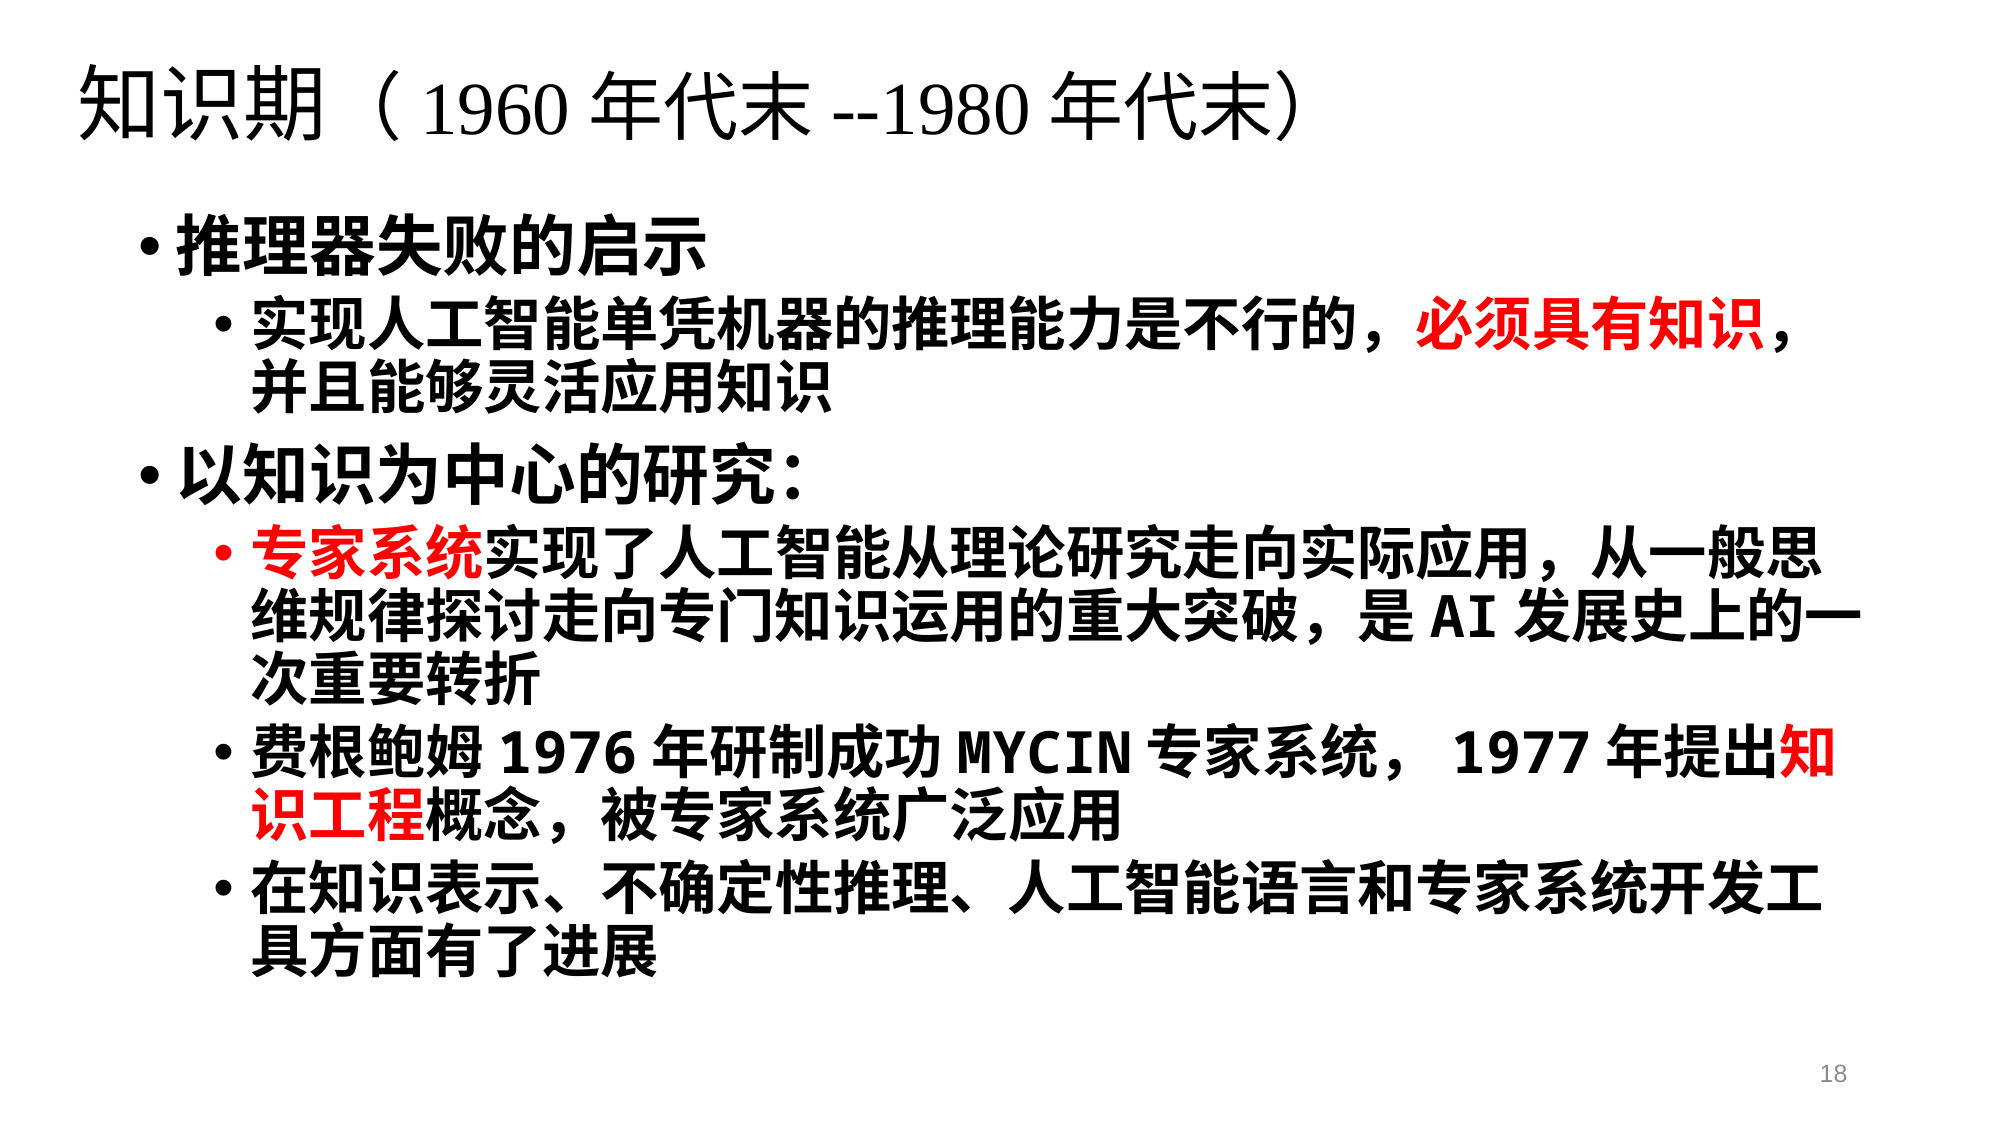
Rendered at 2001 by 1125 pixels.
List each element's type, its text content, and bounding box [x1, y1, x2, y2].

list 推理器失败的启示 实现人工智能单凭机器的推理能力是不行的，必须具有知识，并且能够灵活应用知识 以知识为中心的研究： 专家系统实现了人工智能从理论研究走向实际应用，从一般思维规律探讨走向专门知识运用的重大突破，是AI发展史上的一次重要转折 费根鲍姆1976年研制成功MYCIN专家系统，1977年提出知识工程概念，被专家系统广泛应用 在知识表示、不确定性推理、人工智能语言和专家系统开发工具方面有了进展 [123, 205, 1889, 1073]
title 知识期（1960年代末--1980年代末） [62, 35, 1413, 181]
slide_number 18 [1412, 1073, 1863, 1103]
